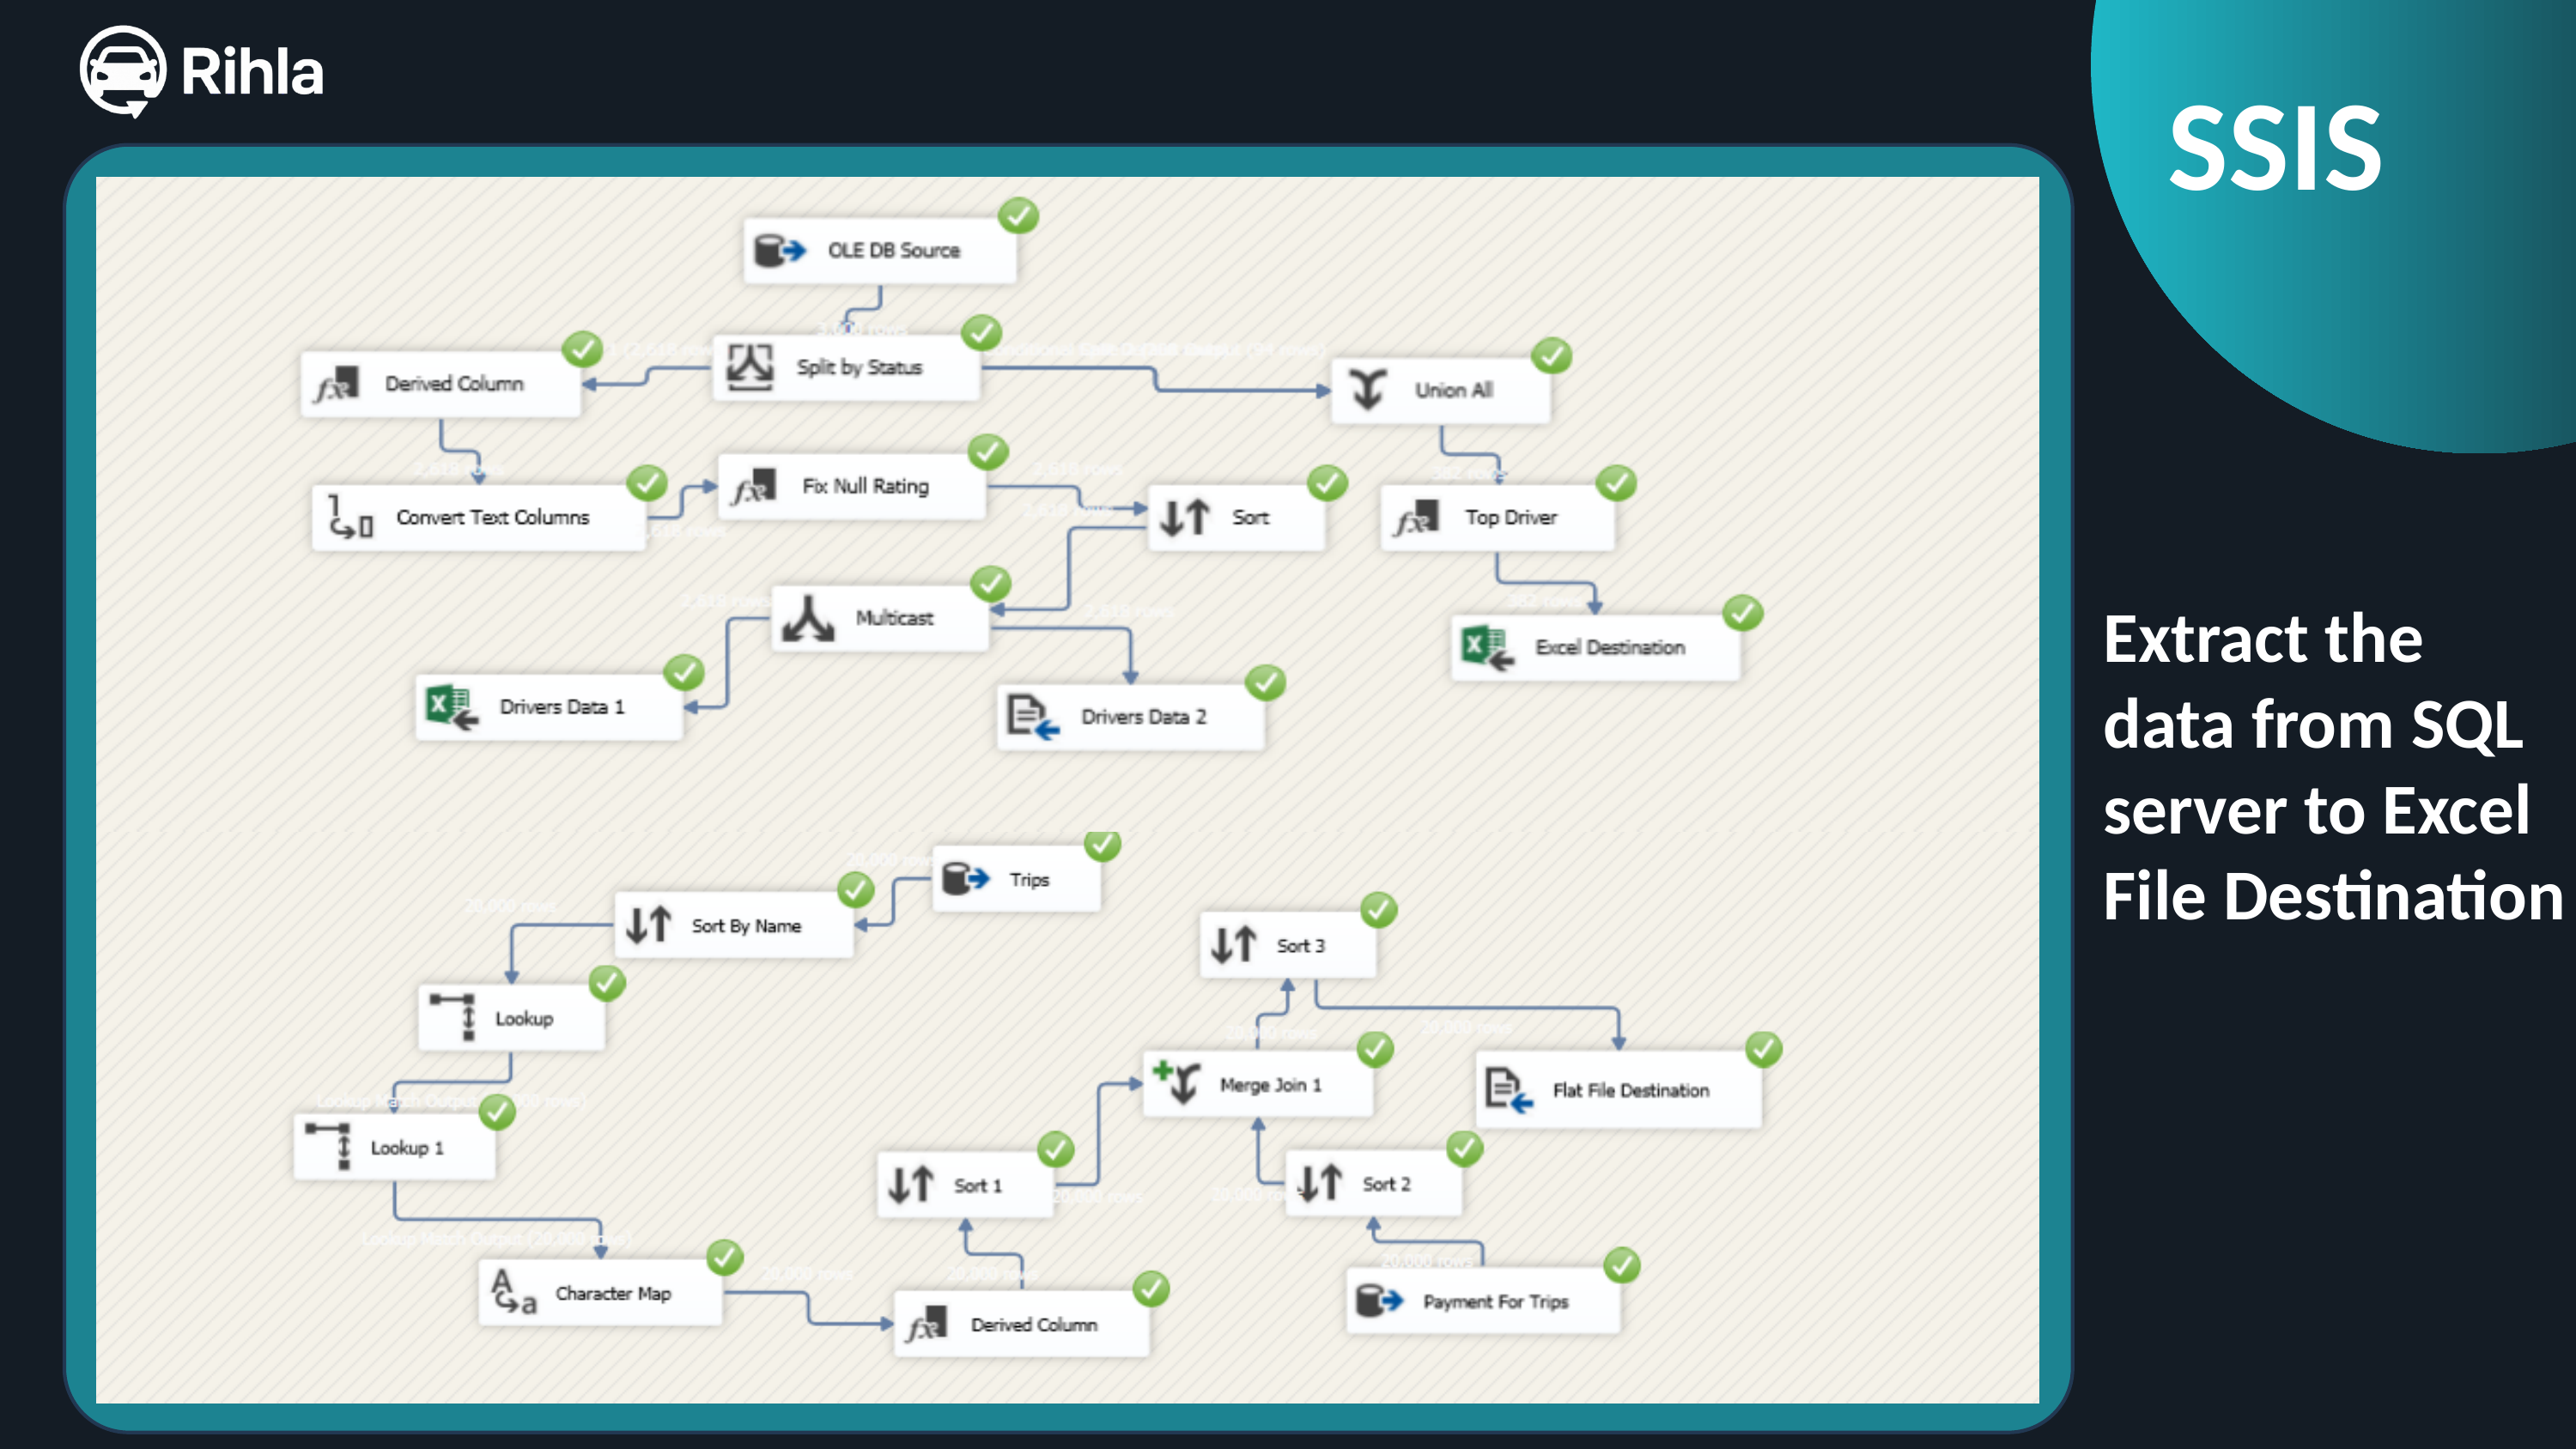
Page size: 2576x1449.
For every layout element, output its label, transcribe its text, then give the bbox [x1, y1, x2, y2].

text_box Extract the data from SQL server to Excel File Destination [2090, 584, 2576, 941]
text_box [64, 144, 2073, 1433]
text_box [2090, 0, 2576, 454]
picture [47, 0, 354, 226]
